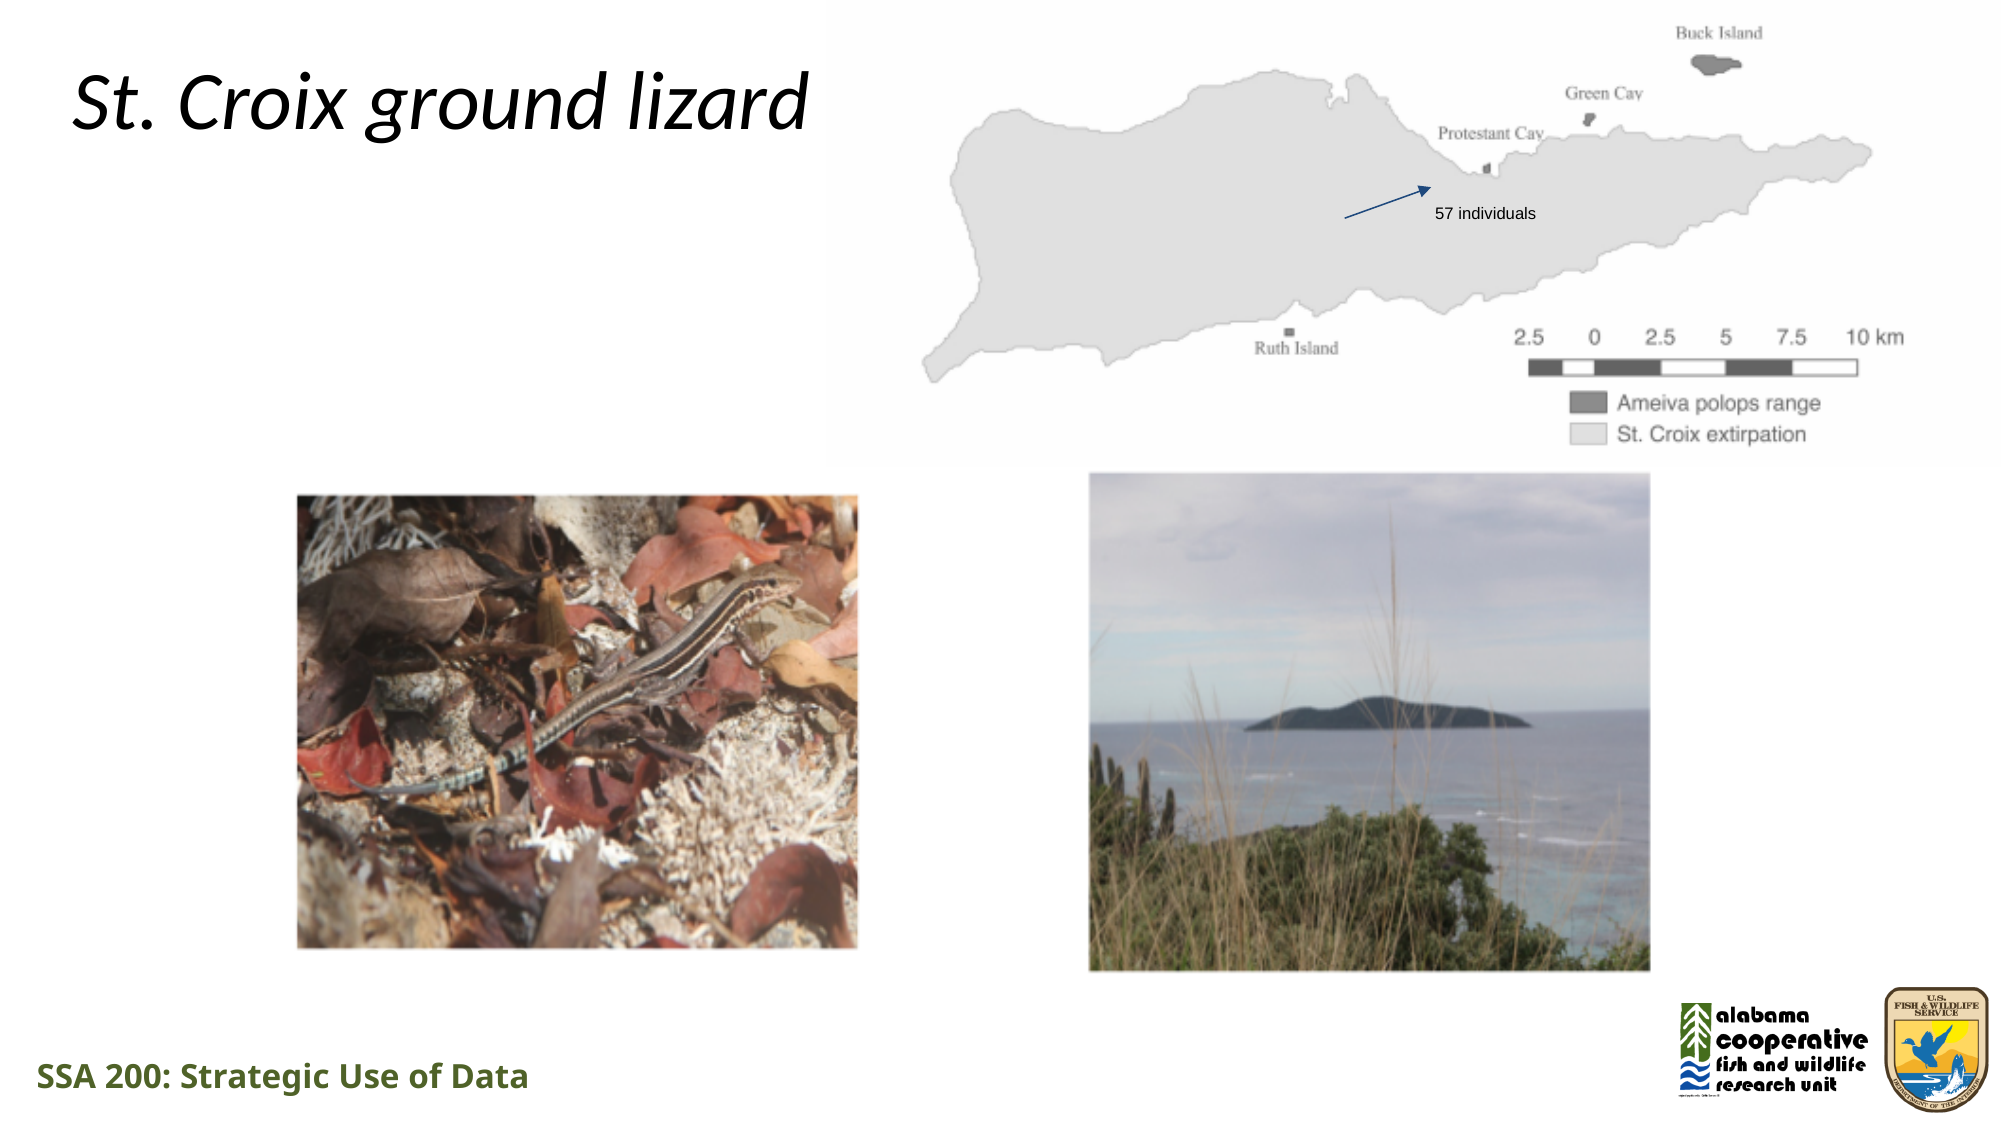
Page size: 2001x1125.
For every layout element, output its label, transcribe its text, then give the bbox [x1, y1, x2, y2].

picture [133, 0, 2001, 1113]
text_box St. Croix ground lizard [0, 0, 821, 193]
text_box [1344, 186, 1432, 219]
